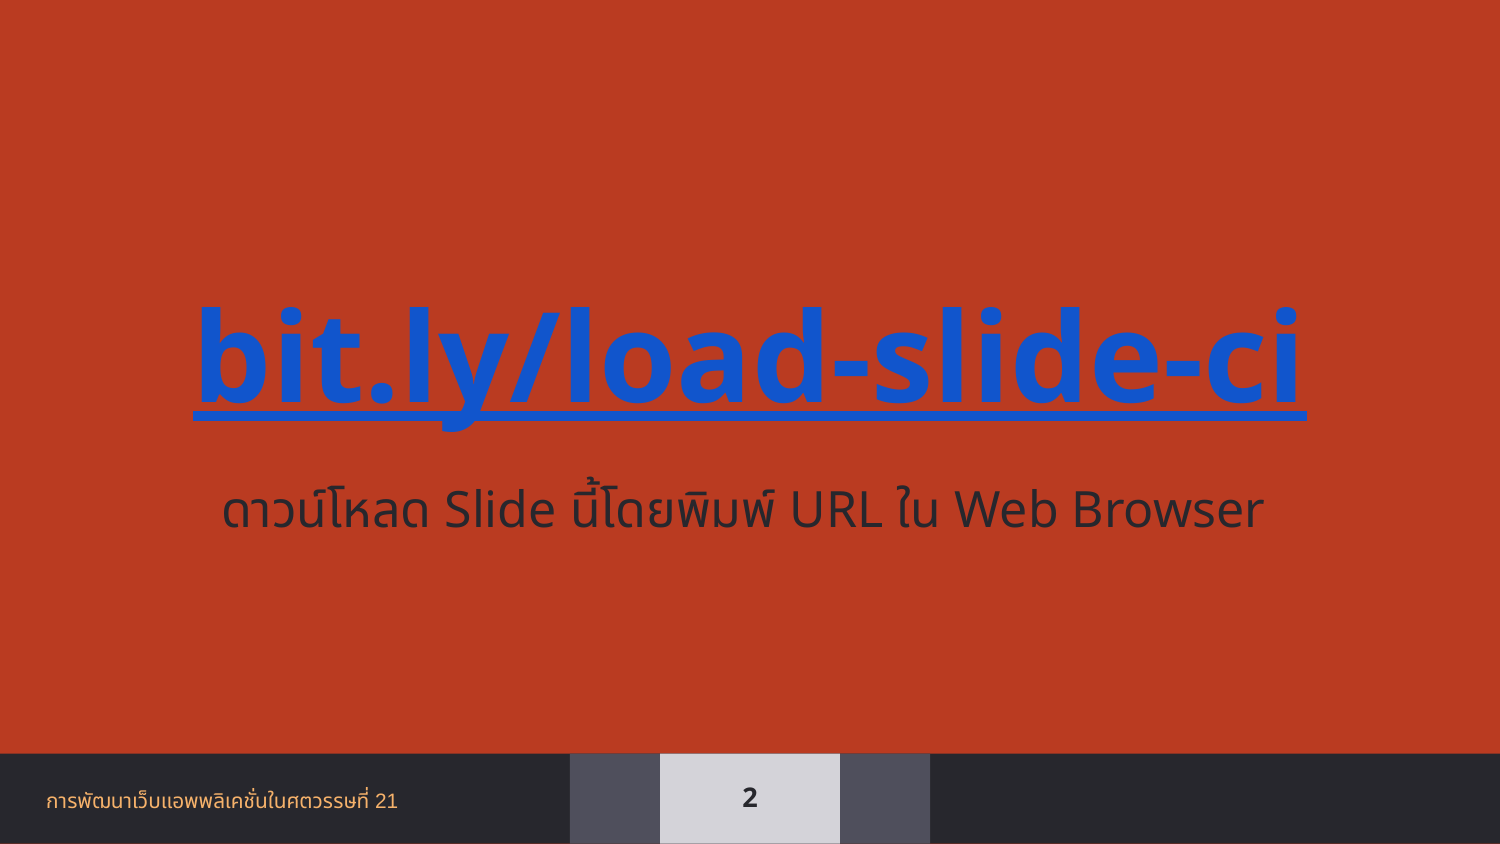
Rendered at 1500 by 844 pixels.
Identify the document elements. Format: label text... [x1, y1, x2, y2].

slide_number ‹#› [660, 753, 840, 844]
subtitle ดาวน์โหลด Slide นี้โดยพิมพ์ URL ใน Web Browser [112, 453, 1388, 583]
title bit.ly/load-slide-ci [112, 272, 1388, 453]
text_box การพัฒนาเว็บแอพพลิเคชั่นในศตวรรษที่ 21 [31, 772, 429, 825]
